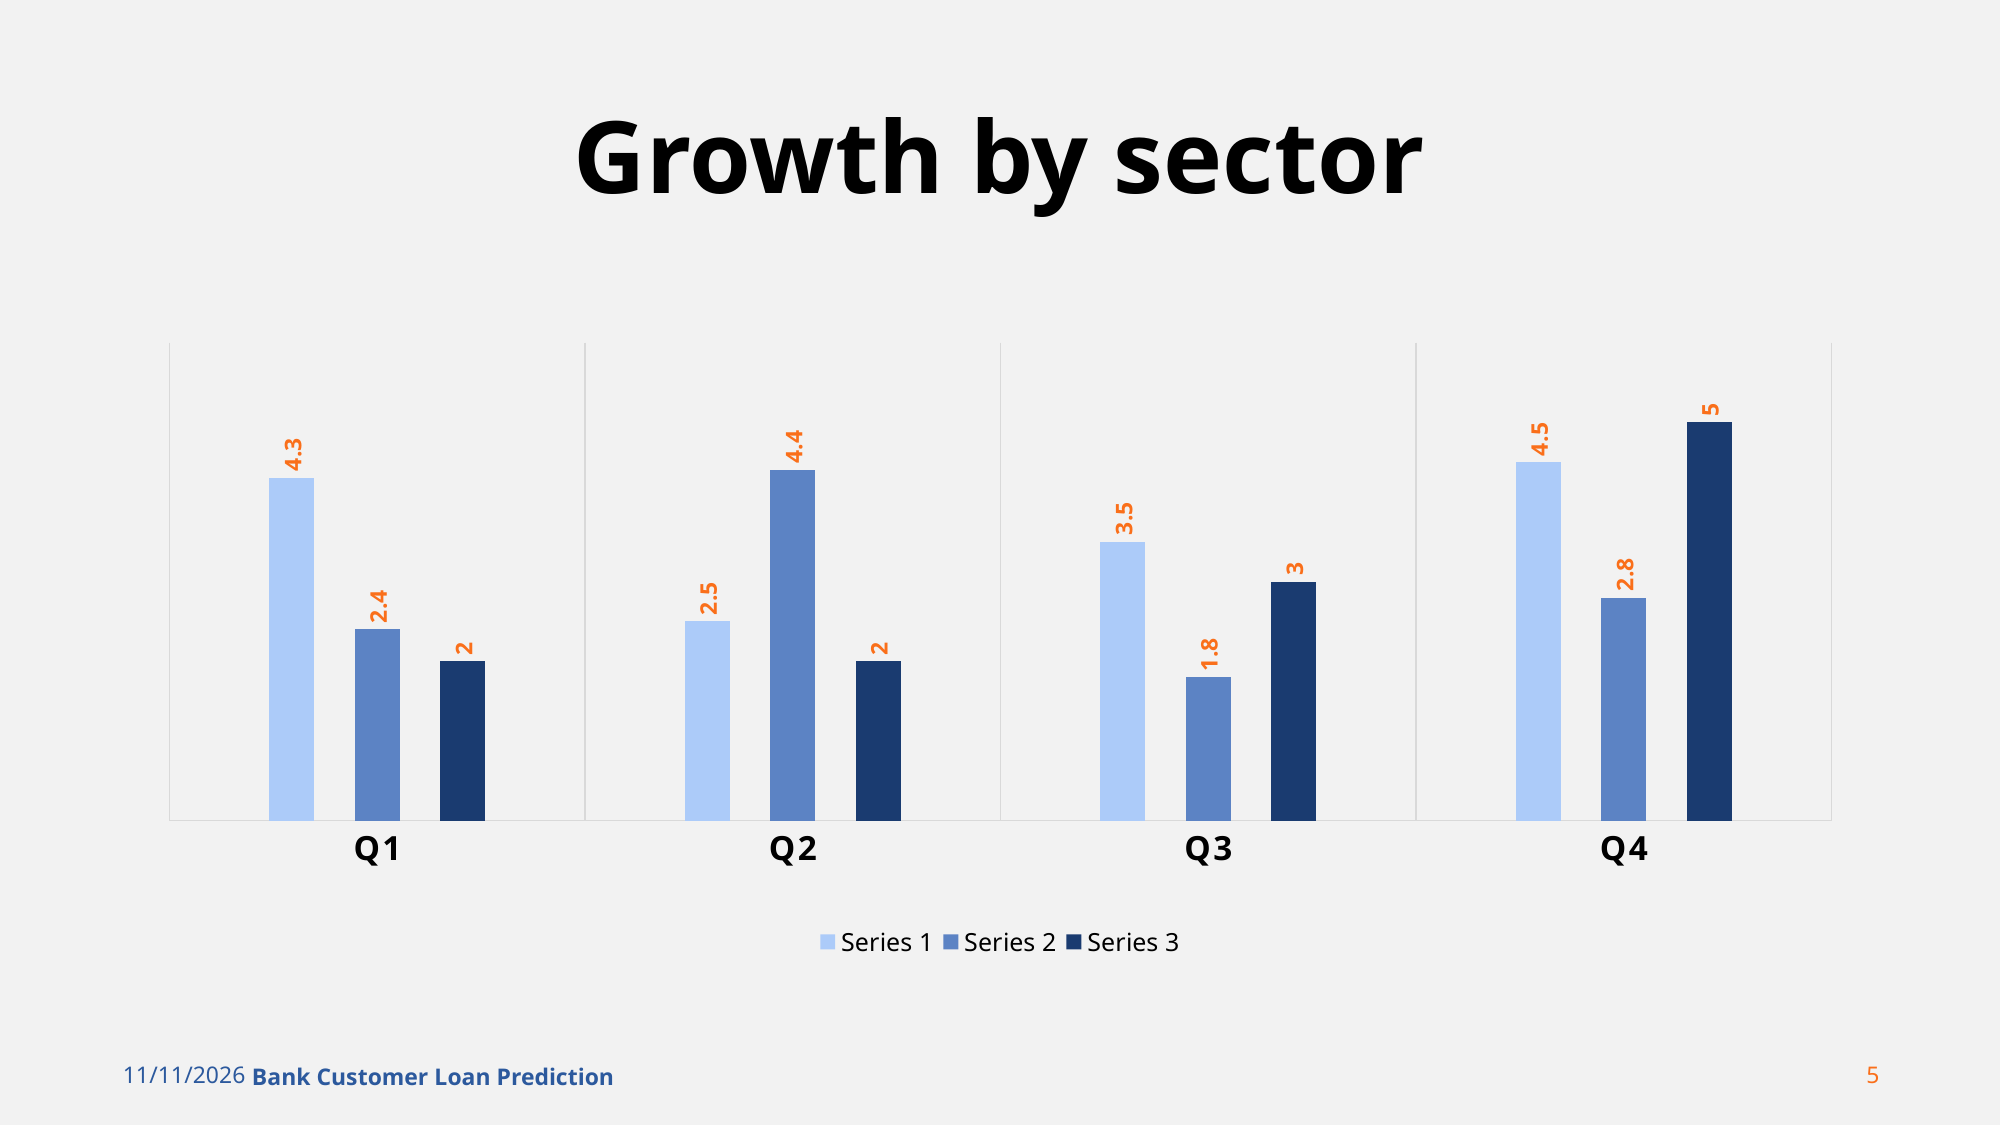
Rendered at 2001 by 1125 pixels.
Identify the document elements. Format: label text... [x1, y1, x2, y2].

title Growth by sector [137, 104, 1863, 219]
chart [128, 320, 1872, 992]
